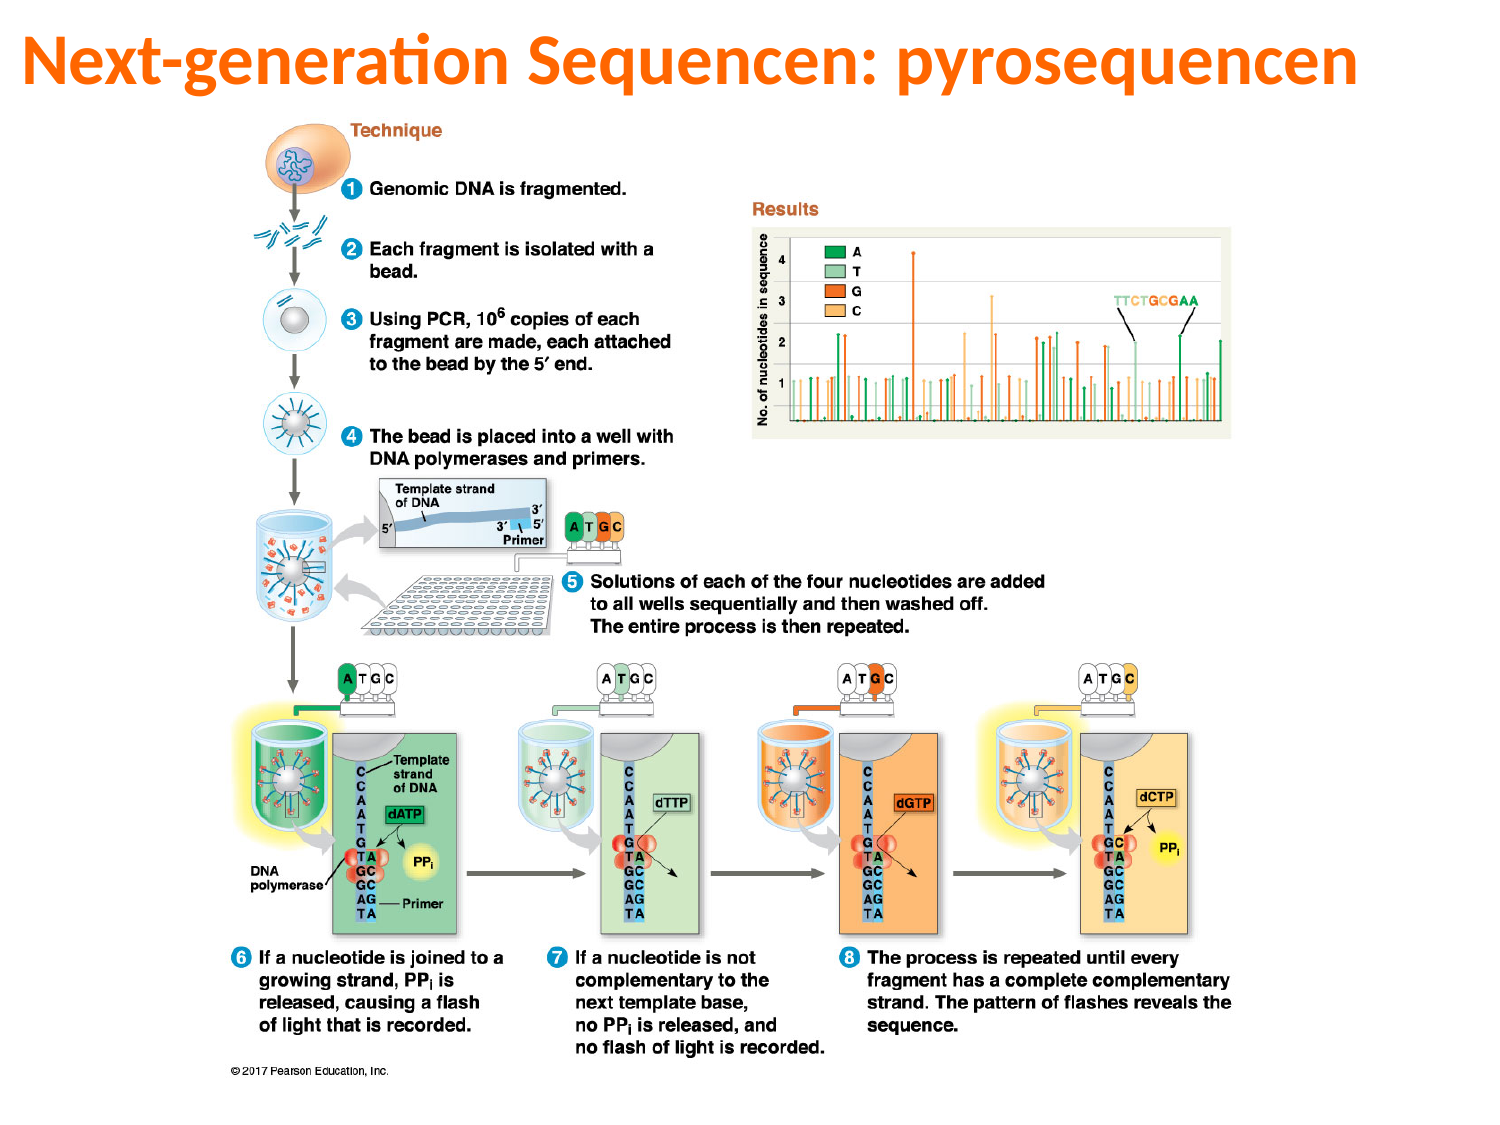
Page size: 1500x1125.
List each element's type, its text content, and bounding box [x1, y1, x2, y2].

text_box Next-generation Sequencen: pyrosequencen [6, 14, 1493, 118]
picture [224, 117, 1236, 1085]
